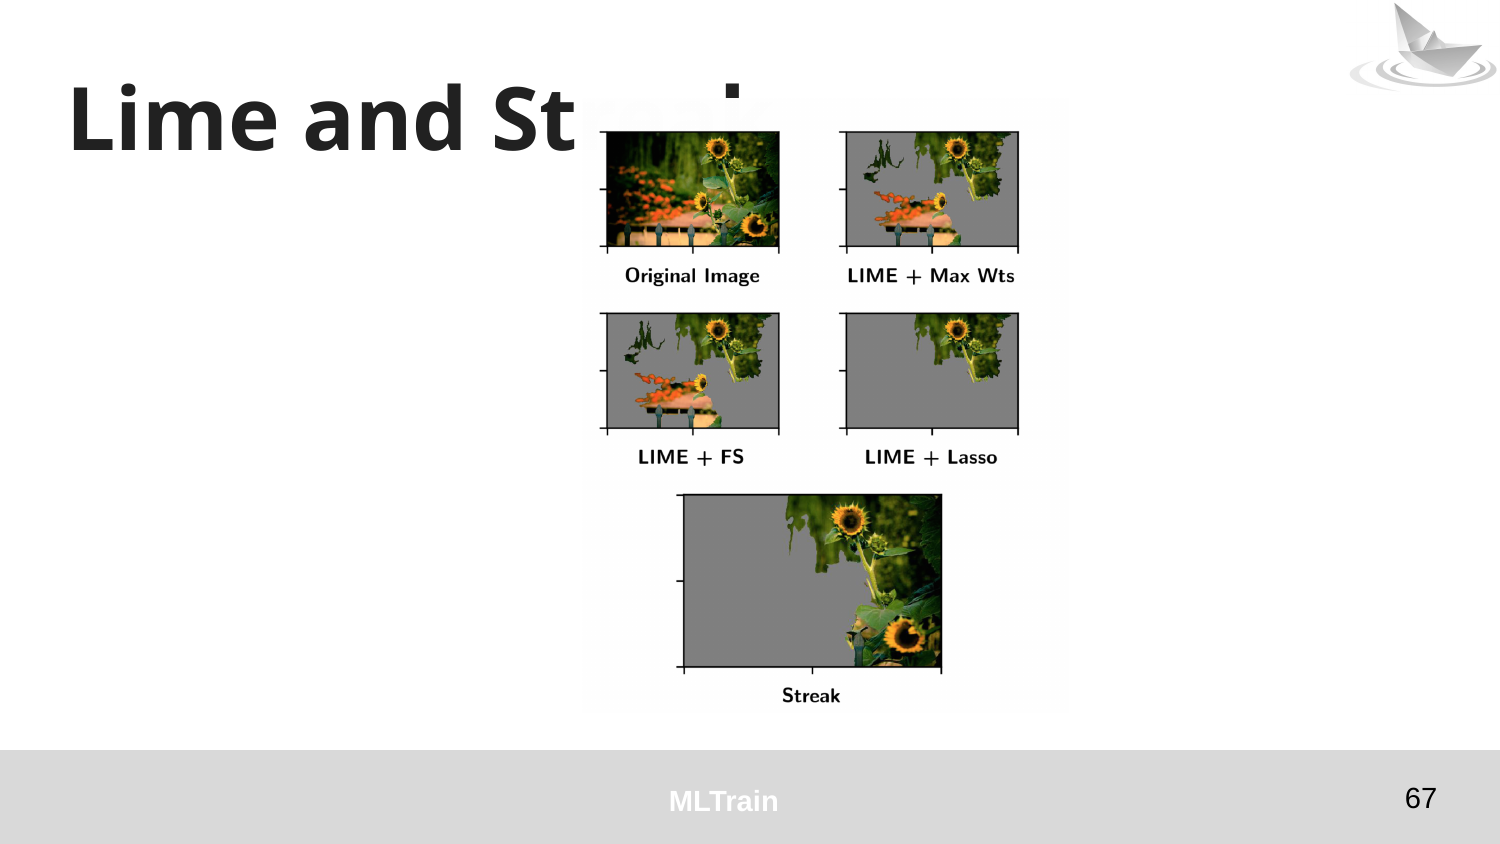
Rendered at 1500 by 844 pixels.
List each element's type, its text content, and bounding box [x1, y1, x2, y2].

picture [582, 97, 1070, 713]
title Lime and Streak [51, 48, 1449, 180]
slide_number ‹#› [1389, 764, 1480, 830]
picture [1346, 0, 1500, 95]
